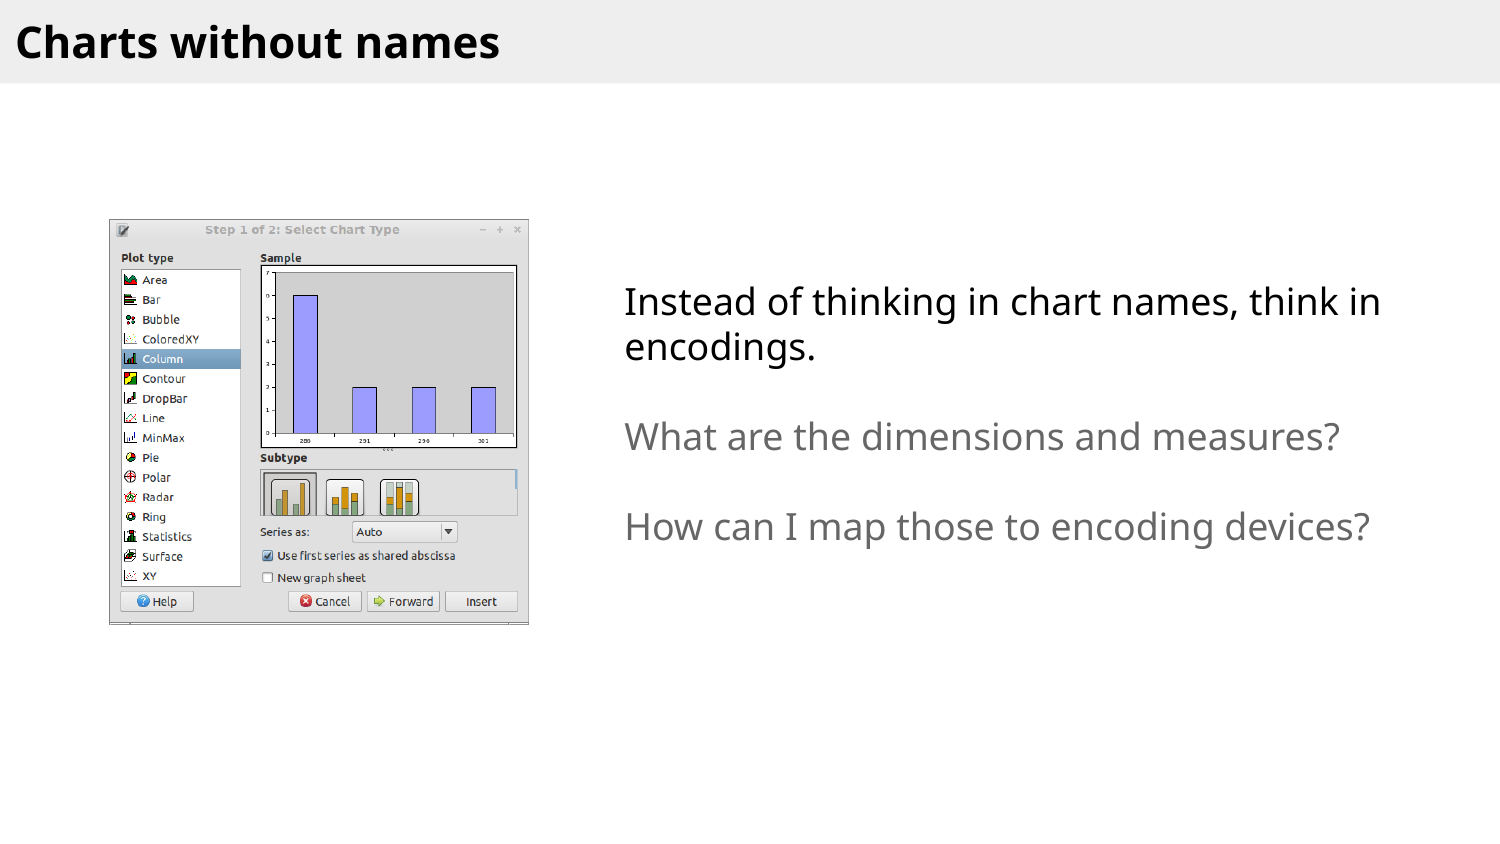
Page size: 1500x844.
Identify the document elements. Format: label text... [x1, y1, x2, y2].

picture [109, 219, 529, 625]
text_box [0, 0, 1500, 84]
text_box Charts without names [0, 0, 1480, 83]
text_box Instead of thinking in chart names, think in encodings. What are the dimensions and measures? How can I map those to encoding devices? [609, 262, 1432, 582]
